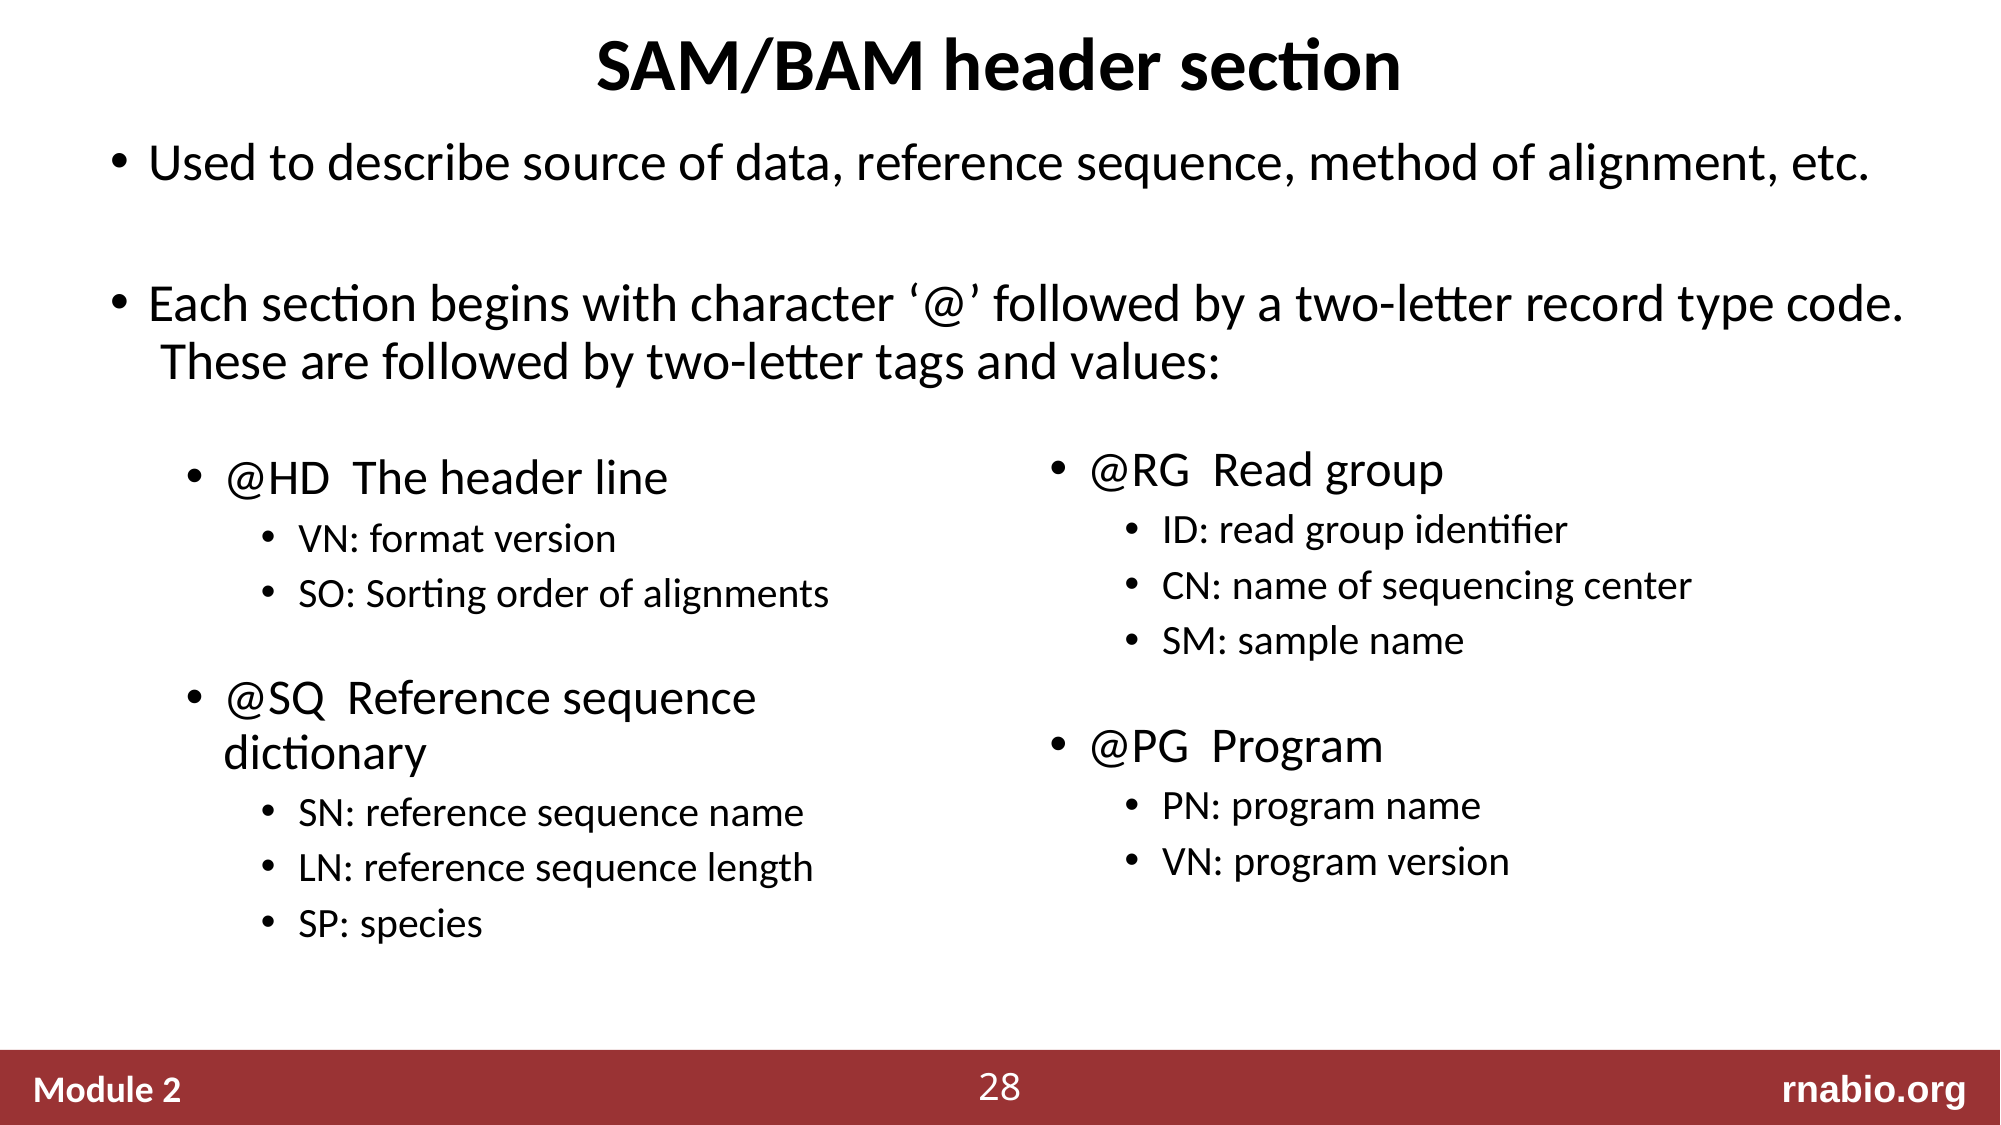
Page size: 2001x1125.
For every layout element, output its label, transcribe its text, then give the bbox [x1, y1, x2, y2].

list Used to describe source of data, reference sequence, method of alignment, etc. Each section begins with character ‘@’ followed by a two-letter record type code. These are followed by two-letter tags and values: [95, 126, 1926, 413]
title SAM/BAM header section [275, 0, 1725, 126]
text_box @RG Read group ID: read group identifier CN: name of sequencing center SM: sample name @PG Program PN: program name VN: program version [959, 436, 1893, 1060]
text_box @HD The header line VN: format version SO: Sorting order of alignments @SQ Reference sequence dictionary SN: reference sequence name LN: reference sequence length SP: species [95, 444, 866, 1021]
